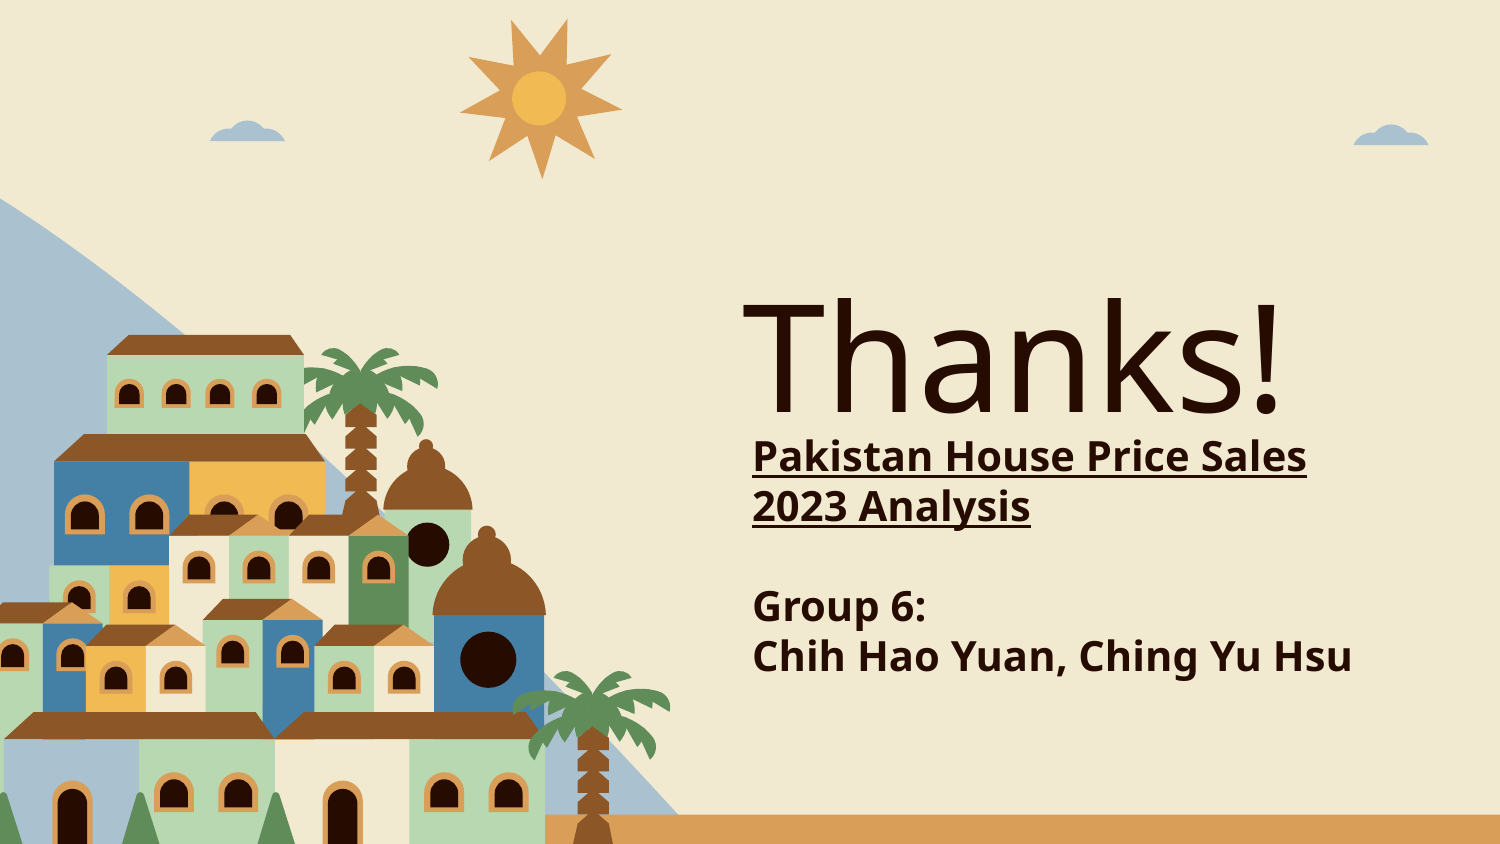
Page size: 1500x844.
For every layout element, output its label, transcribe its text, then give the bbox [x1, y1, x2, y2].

text_box [725, 549, 1402, 695]
subtitle Pakistan House Price Sales 2023 Analysis Group 6: Chih Hao Yuan, Ching Yu Hsu [737, 439, 1401, 671]
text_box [459, 18, 623, 180]
title Thanks! [727, 262, 1369, 443]
text_box [209, 120, 286, 142]
